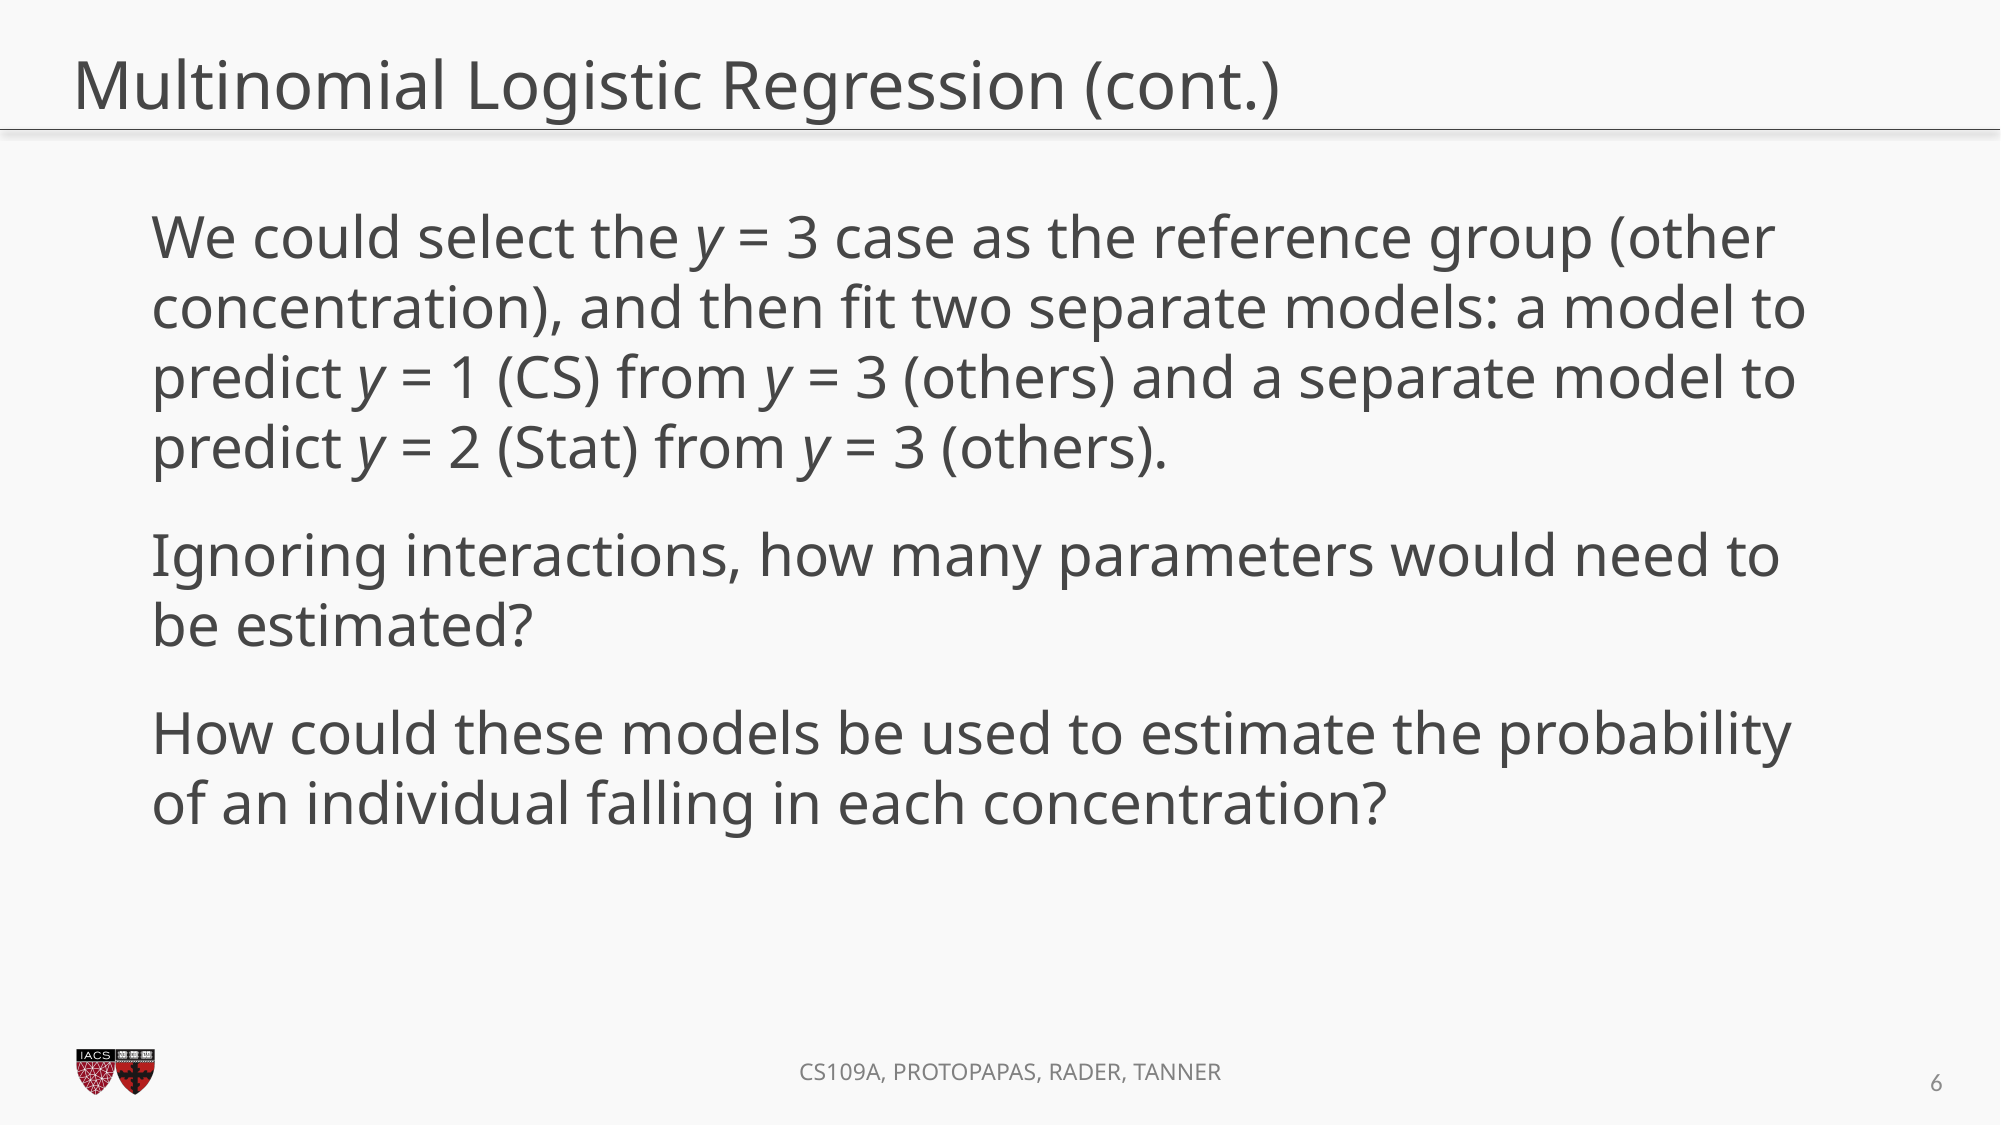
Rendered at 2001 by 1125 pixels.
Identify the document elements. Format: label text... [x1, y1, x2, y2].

picture [75, 1049, 155, 1095]
title Multinomial Logistic Regression (cont.) [57, 35, 1943, 162]
list We could select the y = 3 case as the reference group (other concentration), and then fit two separate models: a model to predict y = 1 (CS) from y = 3 (others) and a separate model to predict y = 2 (Stat) from y = 3 (others). Ignoring interactions, how many parameters would need to be estimated? How could these models be used to estimate the probability of an individual falling in each concentration? [136, 193, 1831, 968]
